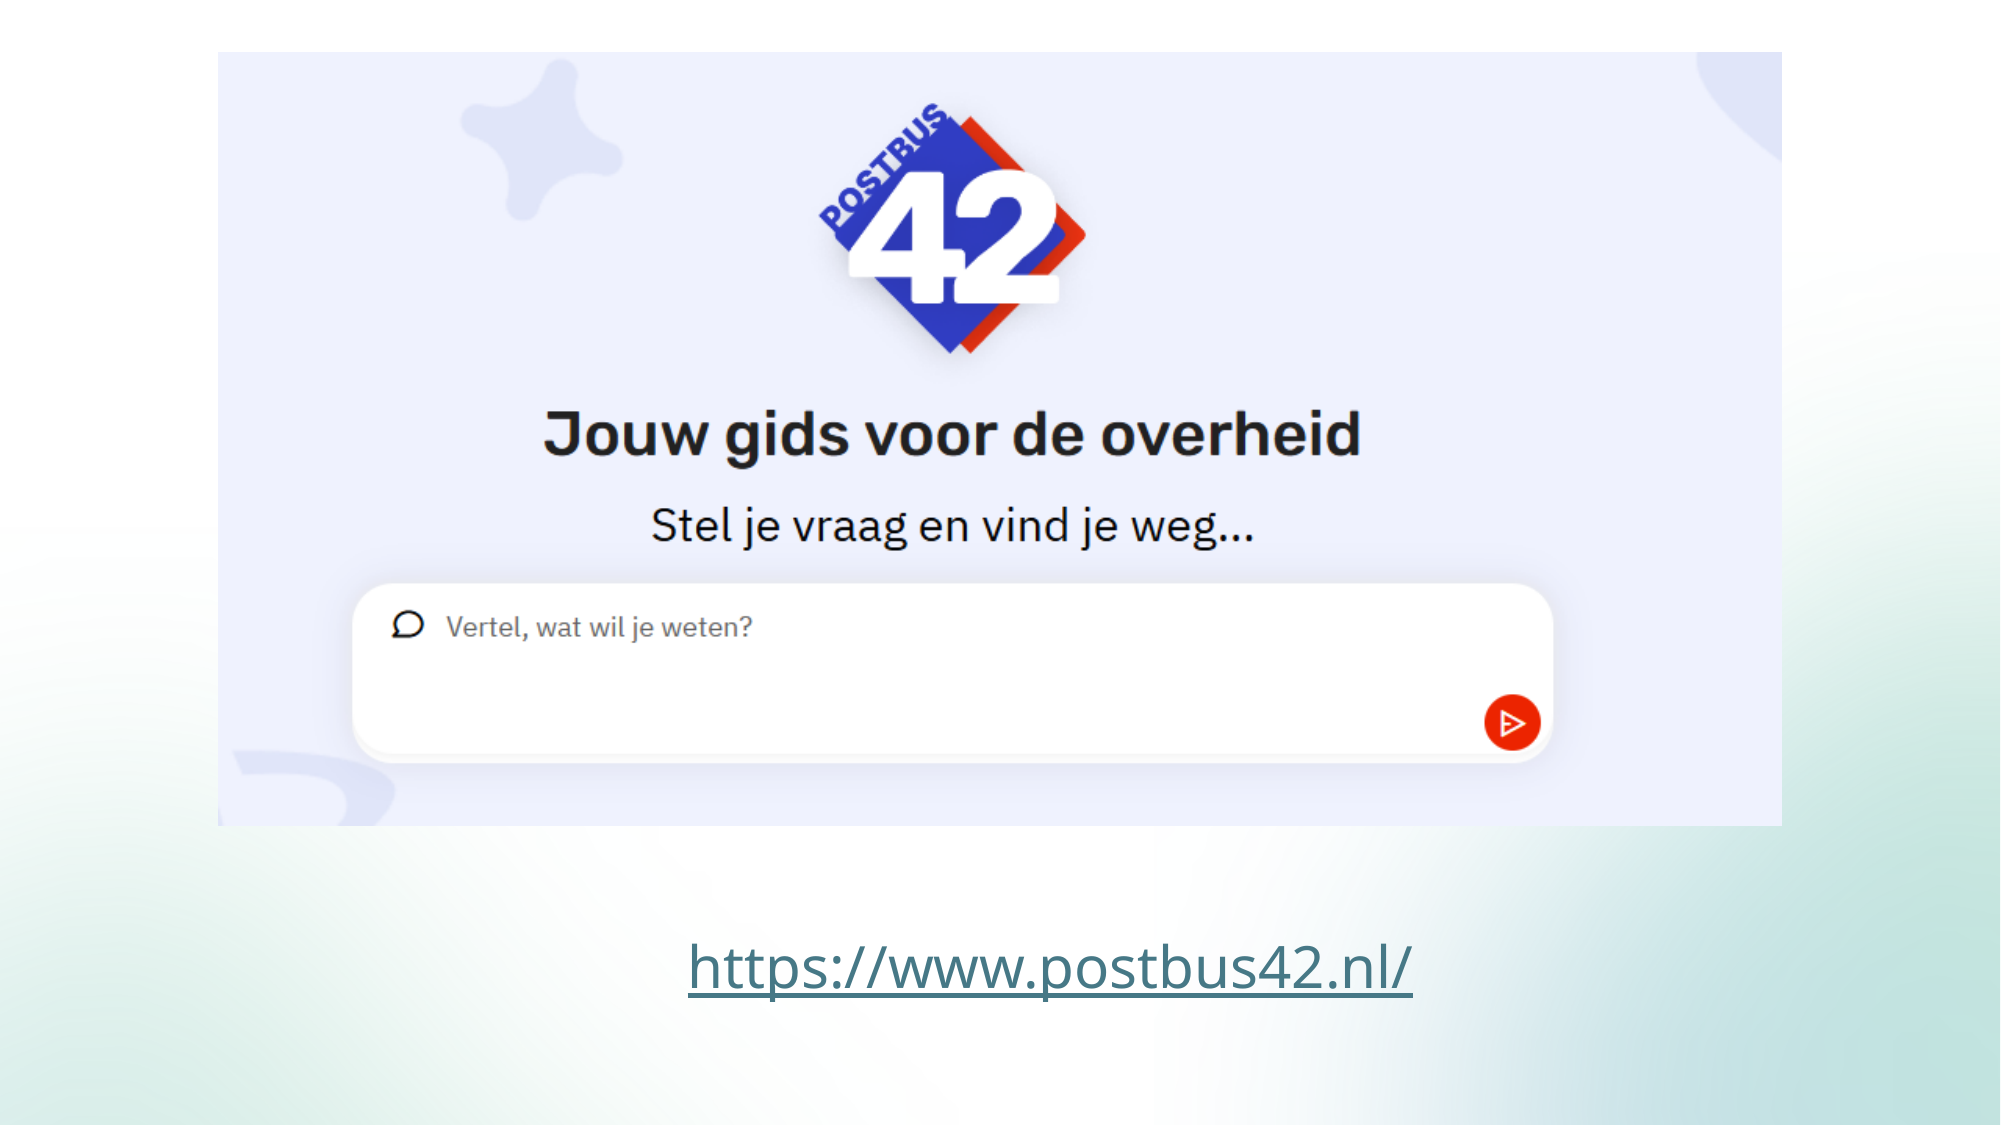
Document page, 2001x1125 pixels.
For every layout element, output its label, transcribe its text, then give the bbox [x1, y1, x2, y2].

text_box https://www.postbus42.nl/ [672, 922, 823, 1073]
picture [0, 0, 2001, 1125]
